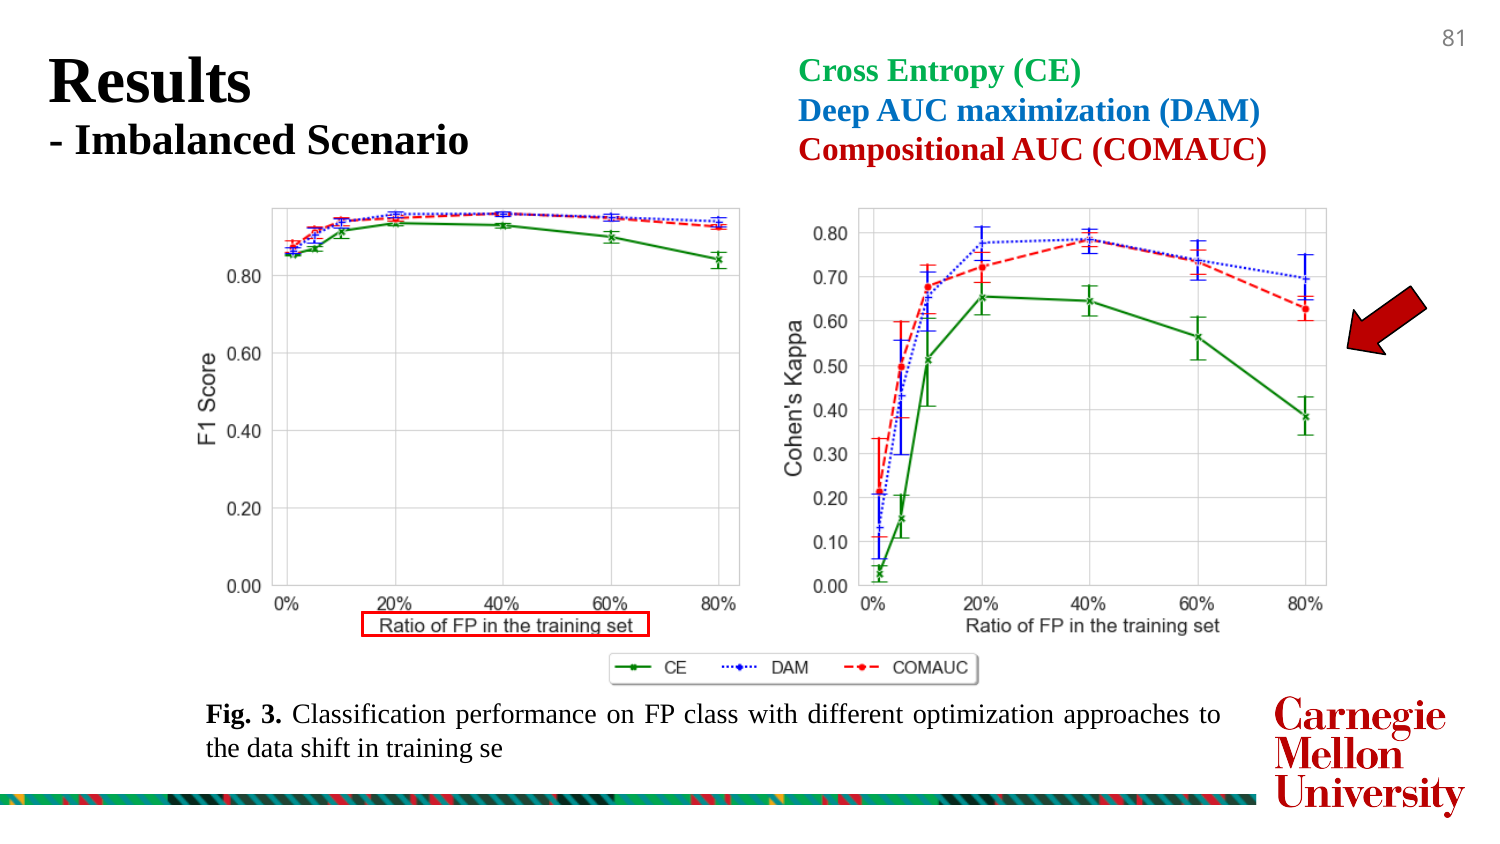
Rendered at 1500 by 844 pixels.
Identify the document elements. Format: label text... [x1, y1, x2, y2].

picture [1275, 696, 1465, 818]
picture [0, 794, 1257, 805]
text_box Fig. 3. Classification performance on FP class with different optimization approaches to the data shift in training se [191, 692, 1238, 771]
text_box [1347, 286, 1427, 355]
text_box Cross Entropy (CE) Deep AUC maximization (DAM) Compositional AUC (COMAUC) [783, 40, 1500, 175]
picture [190, 201, 1334, 691]
text_box Results - Imbalanced Scenario [37, 40, 783, 131]
